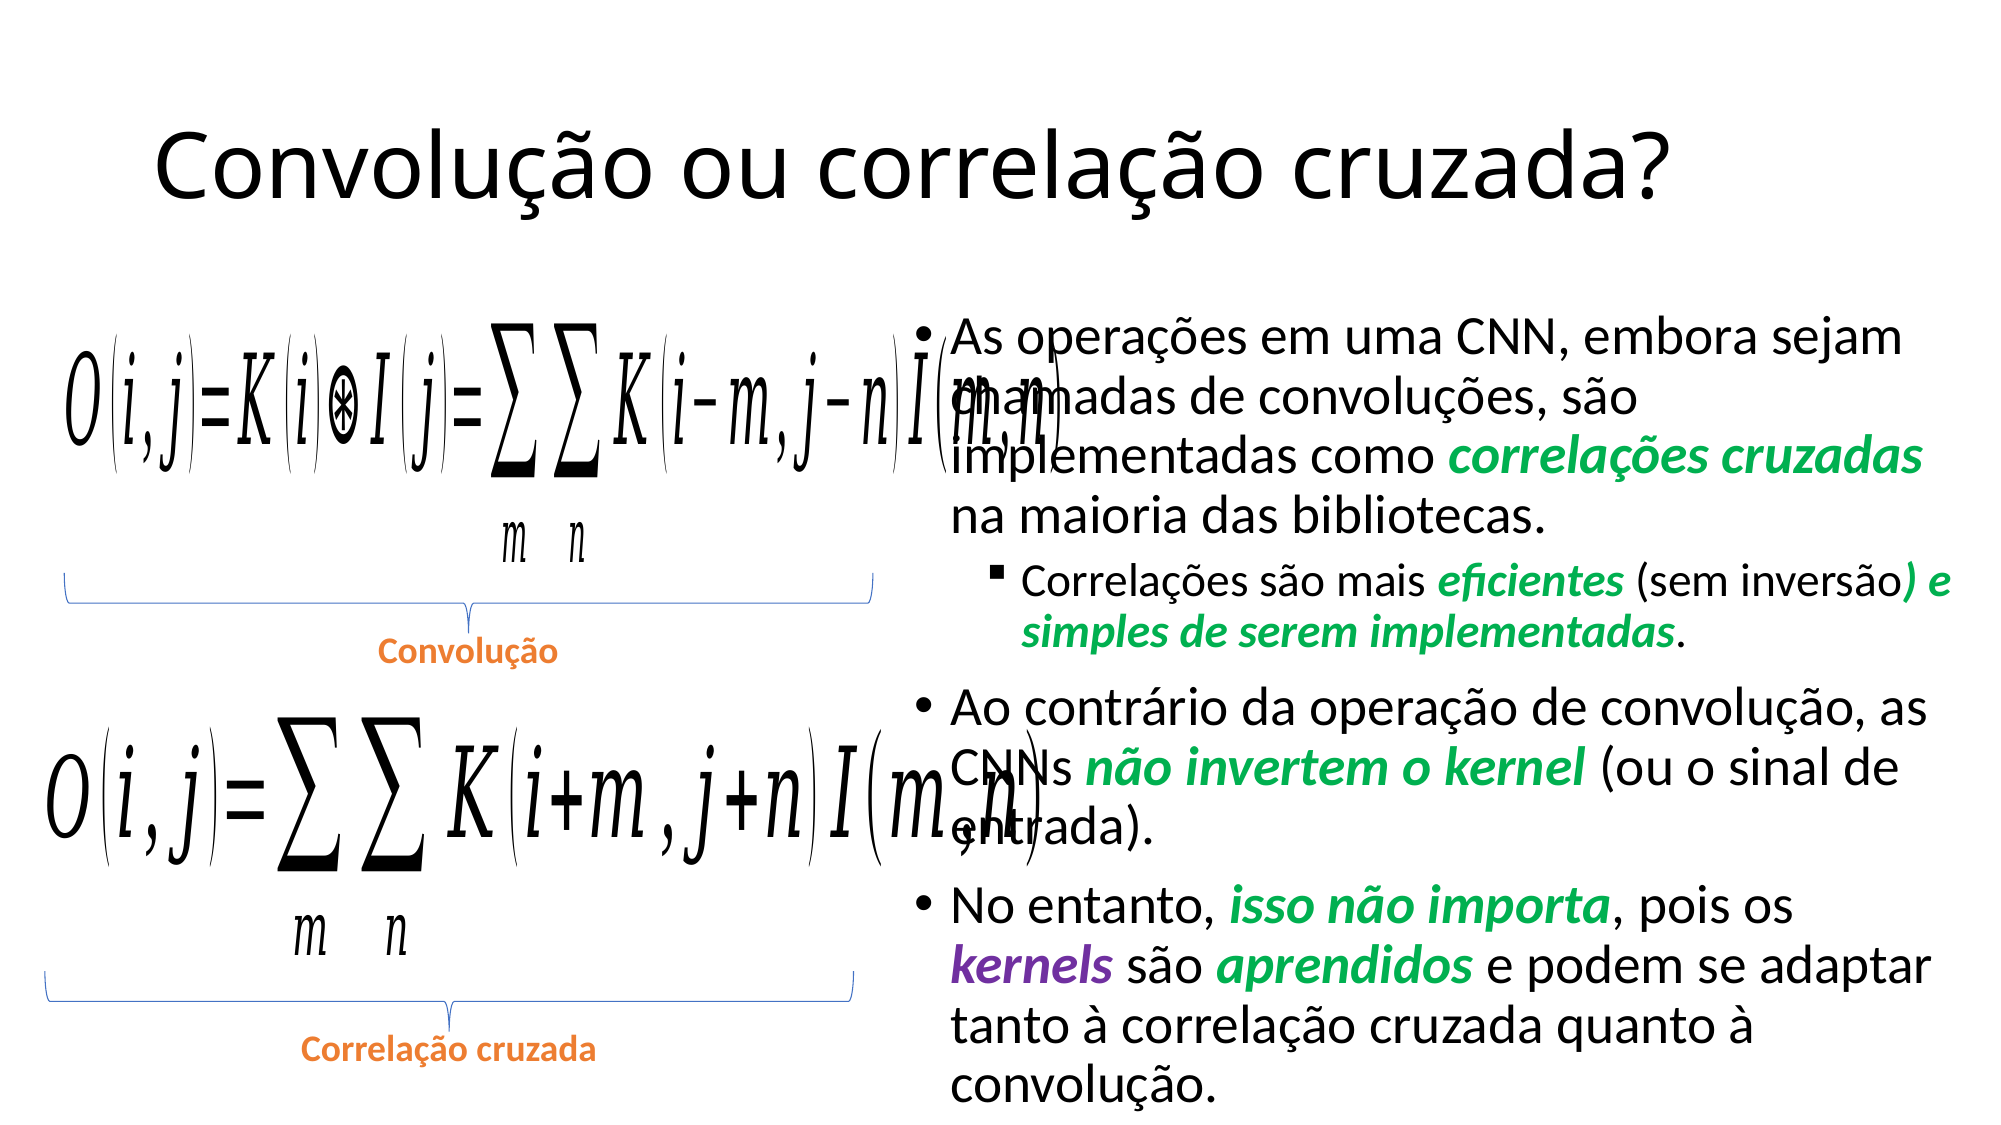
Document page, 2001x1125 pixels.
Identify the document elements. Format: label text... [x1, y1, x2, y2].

text_box [44, 971, 855, 1016]
text_box Convolução [64, 618, 873, 678]
text_box [63, 572, 874, 618]
text_box Correlação cruzada [44, 1016, 854, 1077]
title Convolução ou correlação cruzada? [137, 59, 1863, 278]
list As operações em uma CNN, embora sejam chamadas de convoluções, são implementadas como correlações cruzadas na maioria das bibliotecas. Correlações são mais eficientes (sem inversão) e simples de serem implementadas. Ao contrário da operação de convolução, as CNNs não invertem o kernel (ou o sinal de entrada). No entanto, isso não importa, pois os kernels são aprendidos e podem se adaptar tanto à correlação cruzada quanto à convolução. [899, 299, 1976, 1125]
